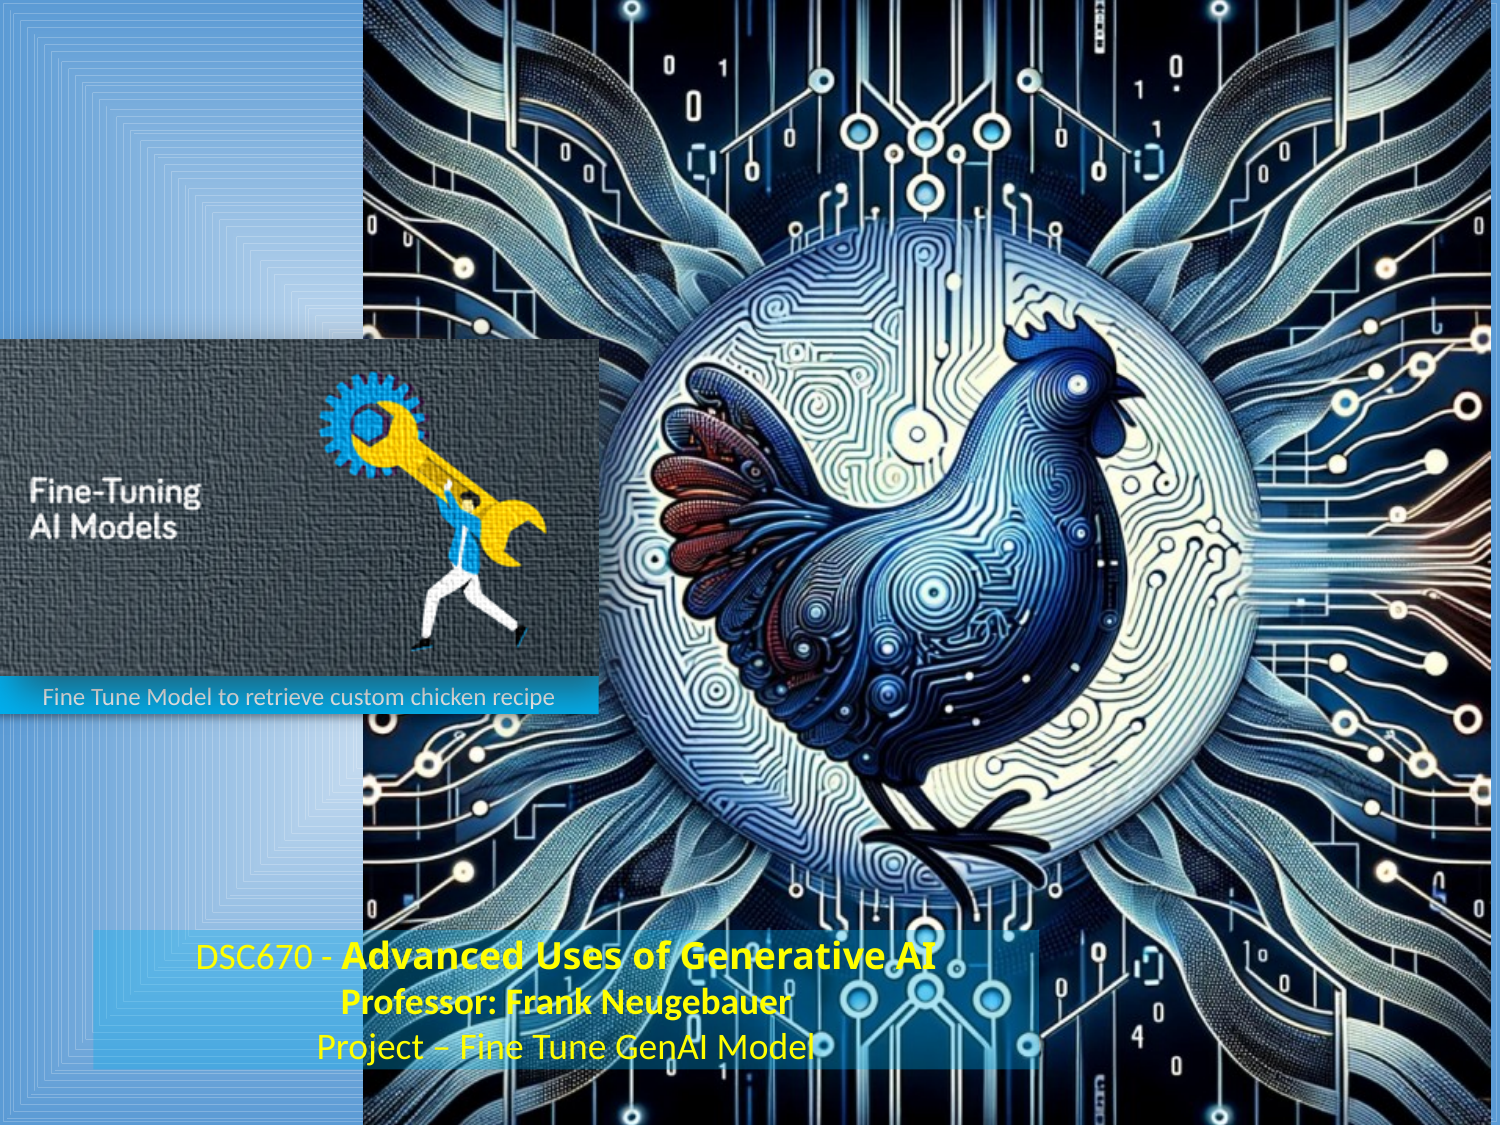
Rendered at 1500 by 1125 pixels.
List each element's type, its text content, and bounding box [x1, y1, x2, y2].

picture [438, 1024, 445, 1032]
picture [494, 694, 499, 704]
picture [431, 1017, 437, 1024]
picture [0, 0, 1491, 1125]
picture [397, 1041, 409, 1059]
text_box DSC670 - Advanced Uses of Generative AI Professor: Frank Neugebauer Project – Fine Tune GenAI Model [92, 929, 363, 1070]
picture [462, 694, 472, 700]
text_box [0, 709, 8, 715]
picture [544, 694, 553, 701]
picture [502, 694, 511, 701]
